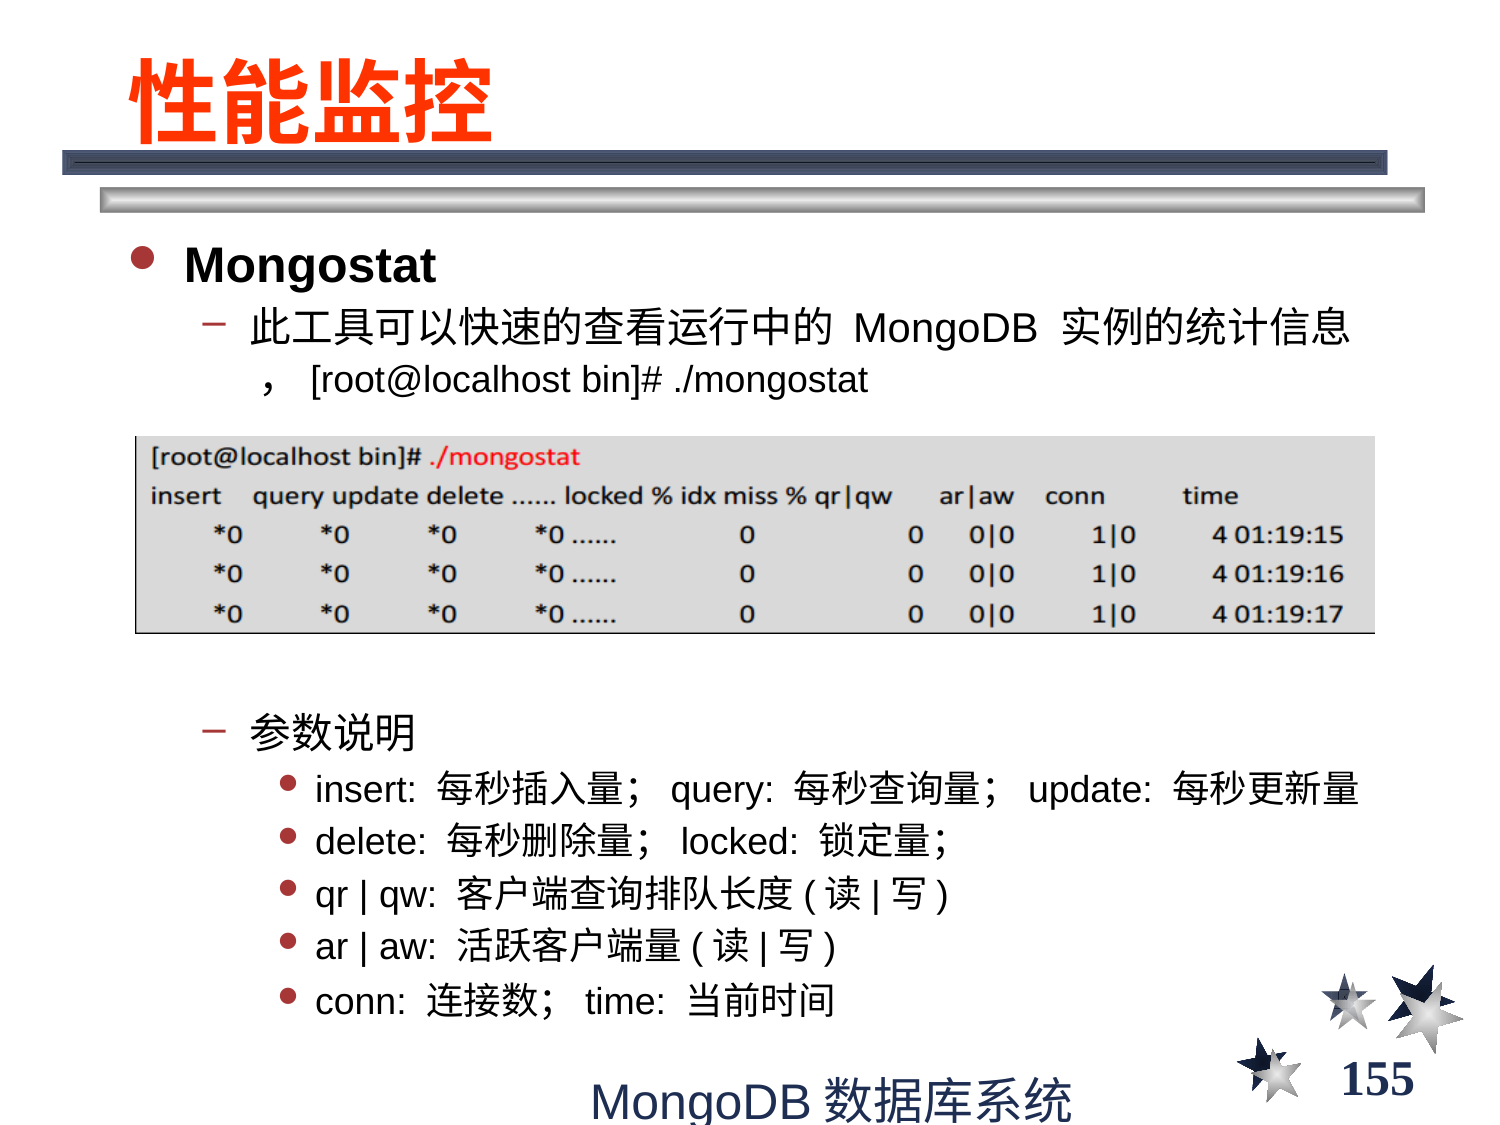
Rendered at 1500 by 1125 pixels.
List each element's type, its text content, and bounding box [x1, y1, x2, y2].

list Mongostat 此工具可以快速的查看运行中的 MongoDB 实例的统计信息 ，[root@localhost bin]# ./mongostat 参数说明 insert: 每秒插入量；query: 每秒查询量；update: 每秒更新量 delete: 每秒删除量；locked: 锁定量； qr | qw: 客户端查询排队长度(读|写) ar | aw: 活跃客户端量(读|写) conn: 连接数；time: 当前时间 [112, 224, 1388, 1025]
picture [135, 436, 1376, 634]
title 性能监控 [112, 24, 1388, 163]
footer MongoDB数据库系统 [575, 1062, 1188, 1113]
slide_number 155 [1324, 1049, 1489, 1101]
